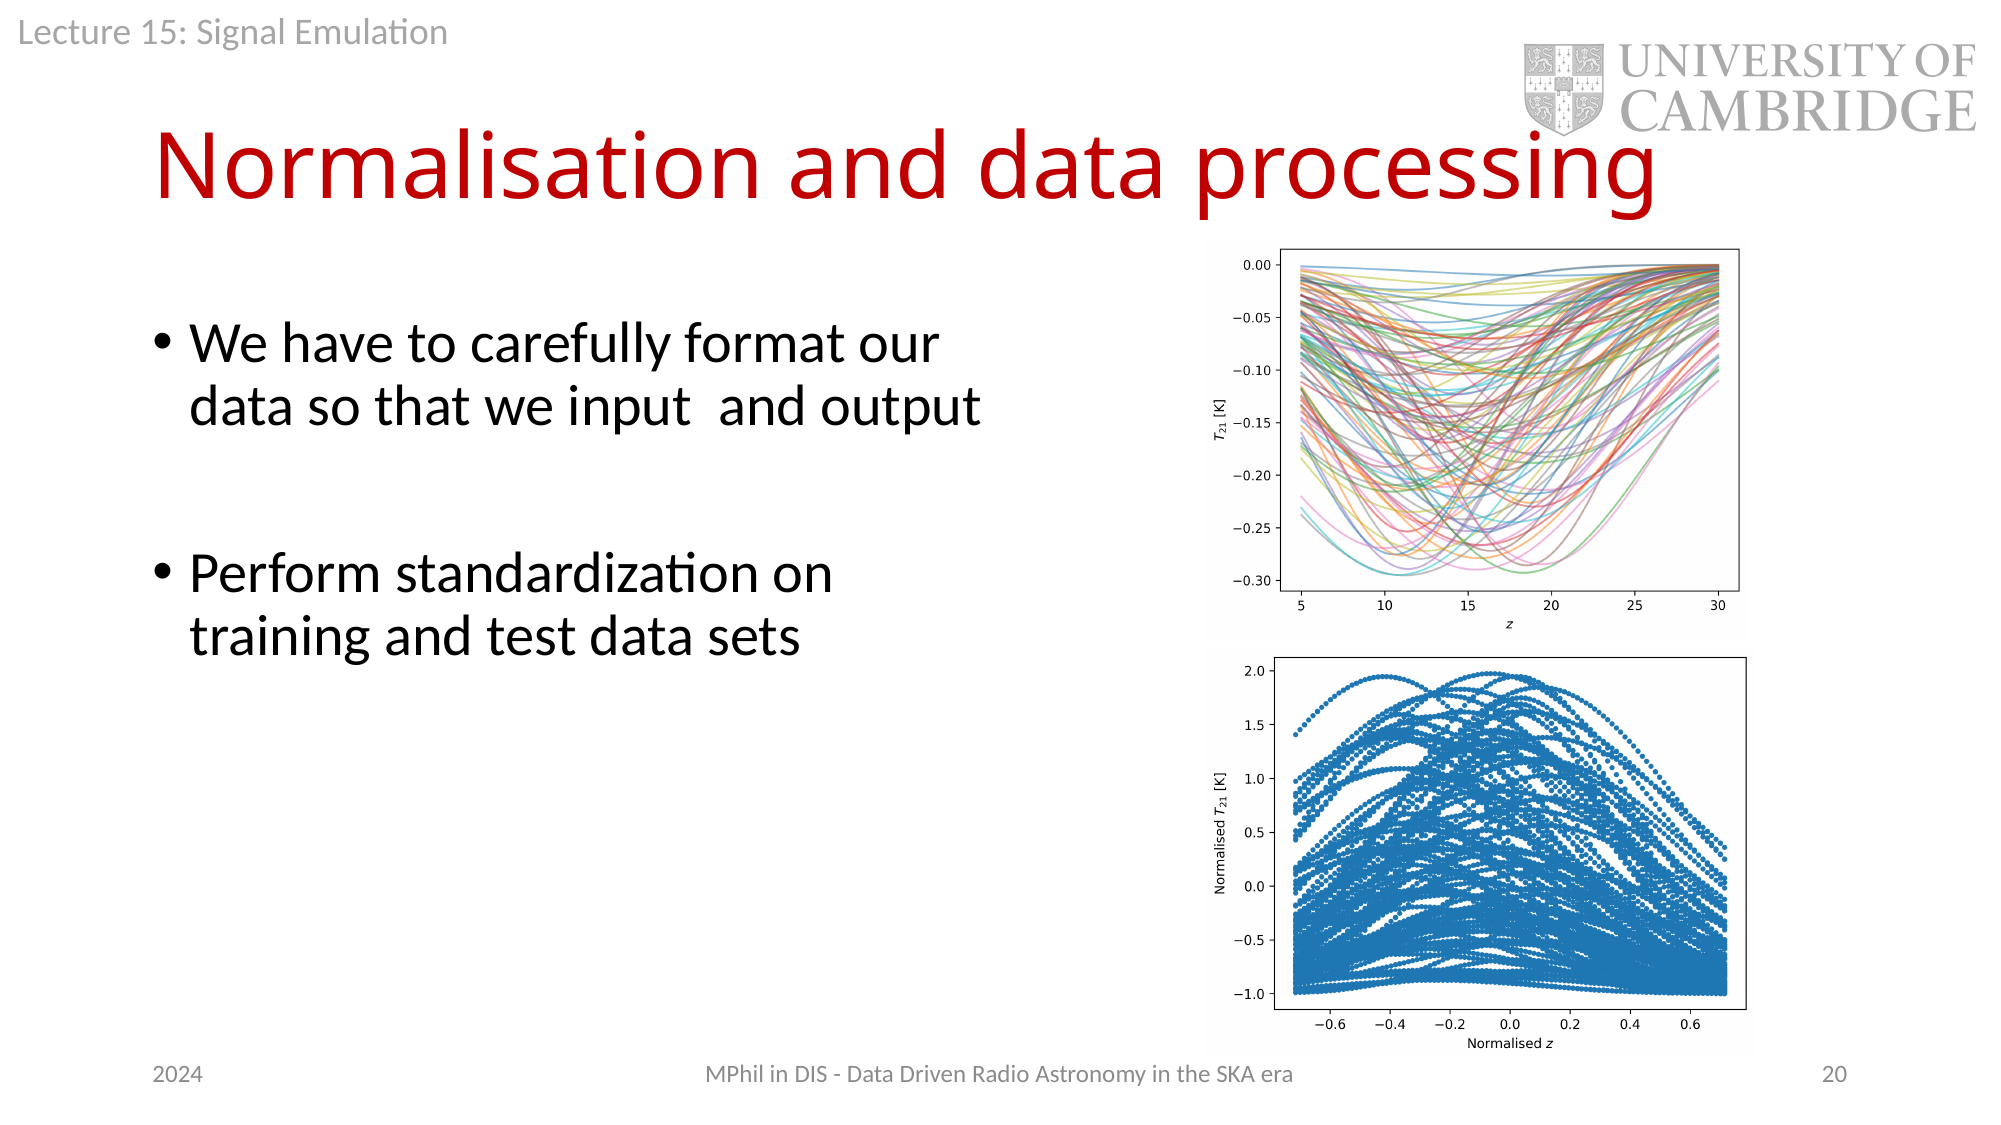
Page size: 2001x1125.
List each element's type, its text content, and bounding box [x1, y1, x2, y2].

picture [1203, 648, 1755, 1060]
picture [1203, 240, 1748, 640]
slide_number 20 [1412, 1042, 1863, 1103]
footer MPhil in DIS - Data Driven Radio Astronomy in the SKA era [662, 1042, 1338, 1103]
title Normalisation and data processing [137, 59, 1863, 278]
slide_number 2024 [137, 1042, 588, 1103]
